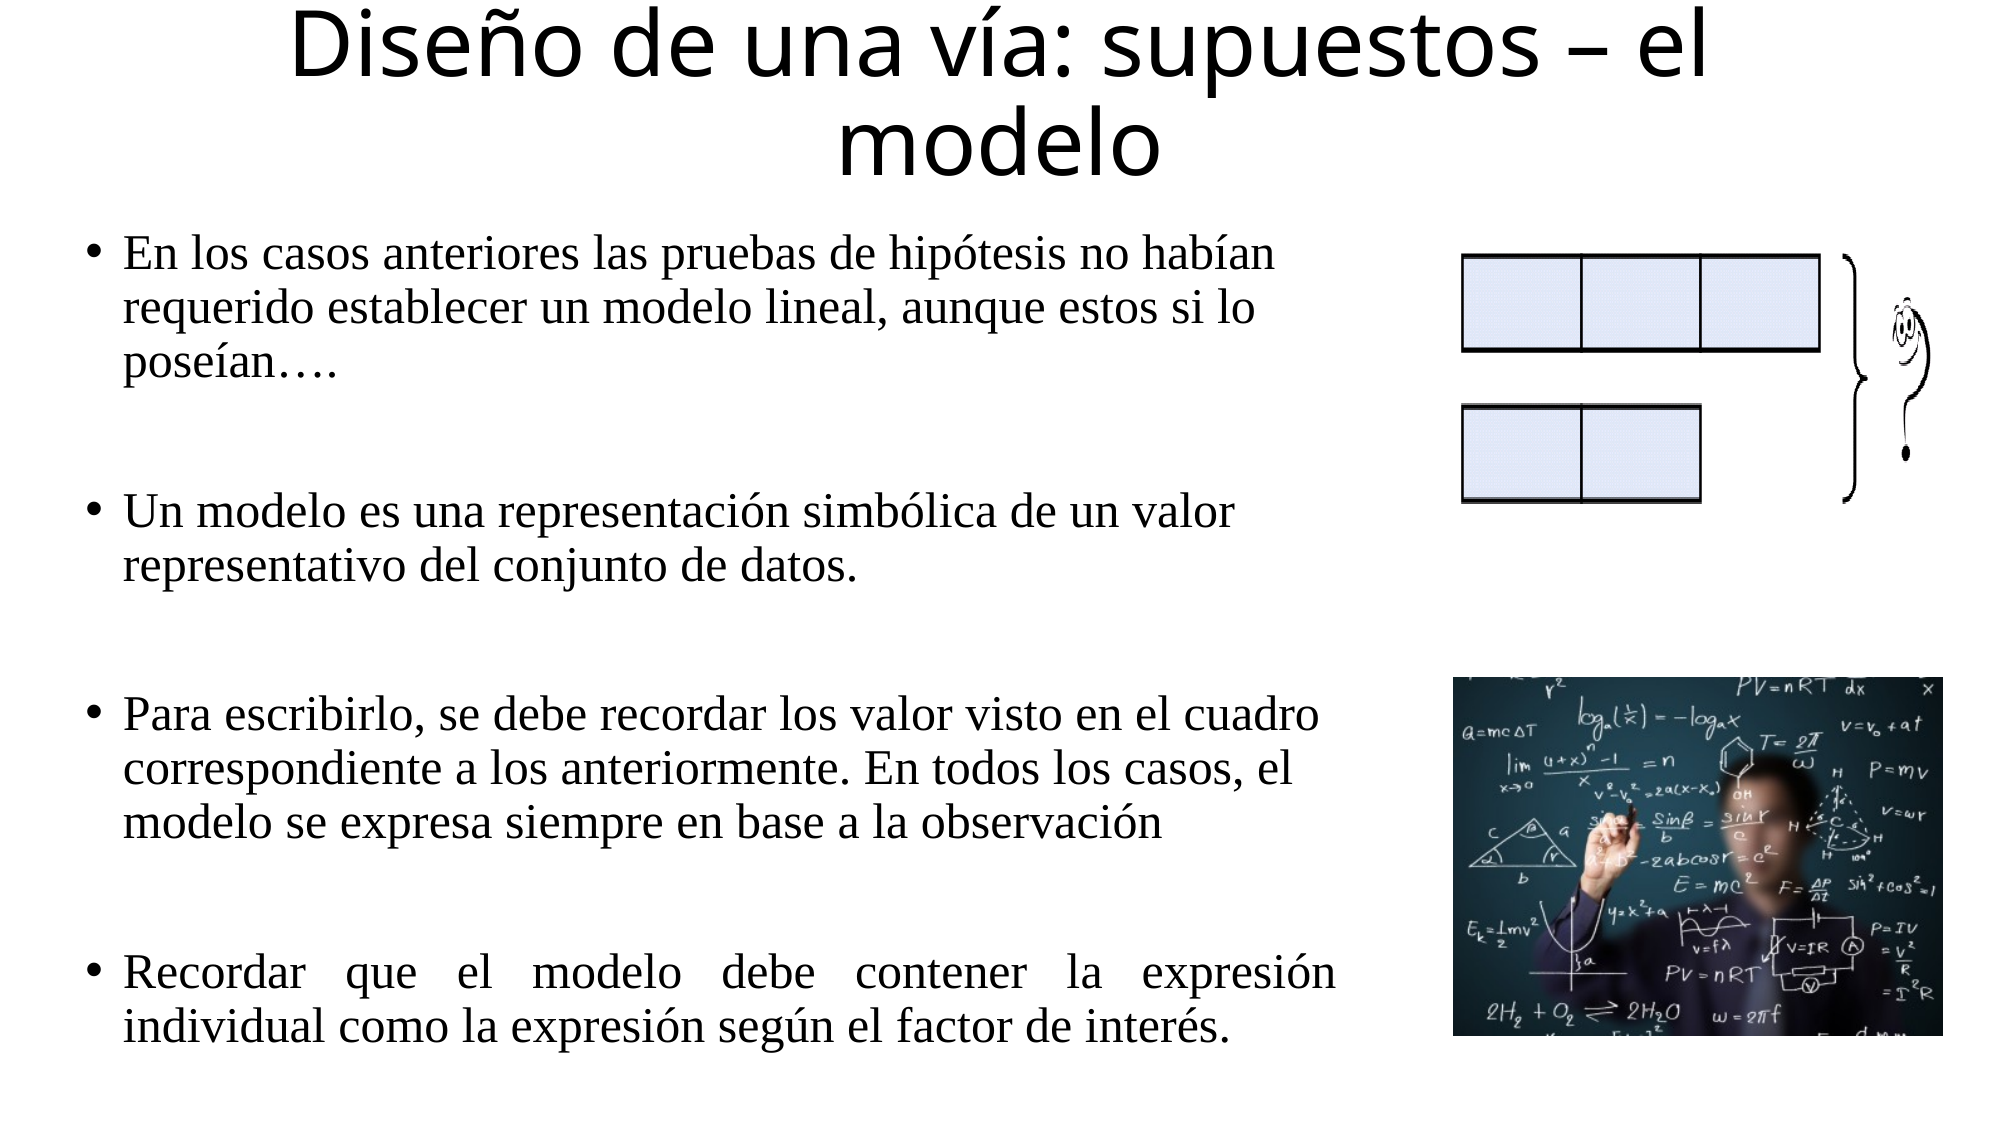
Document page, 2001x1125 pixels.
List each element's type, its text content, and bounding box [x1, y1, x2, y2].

title Diseño de una vía: supuestos – el modelo [137, 0, 1863, 193]
picture [1448, 225, 1948, 545]
picture [1453, 677, 1943, 1036]
